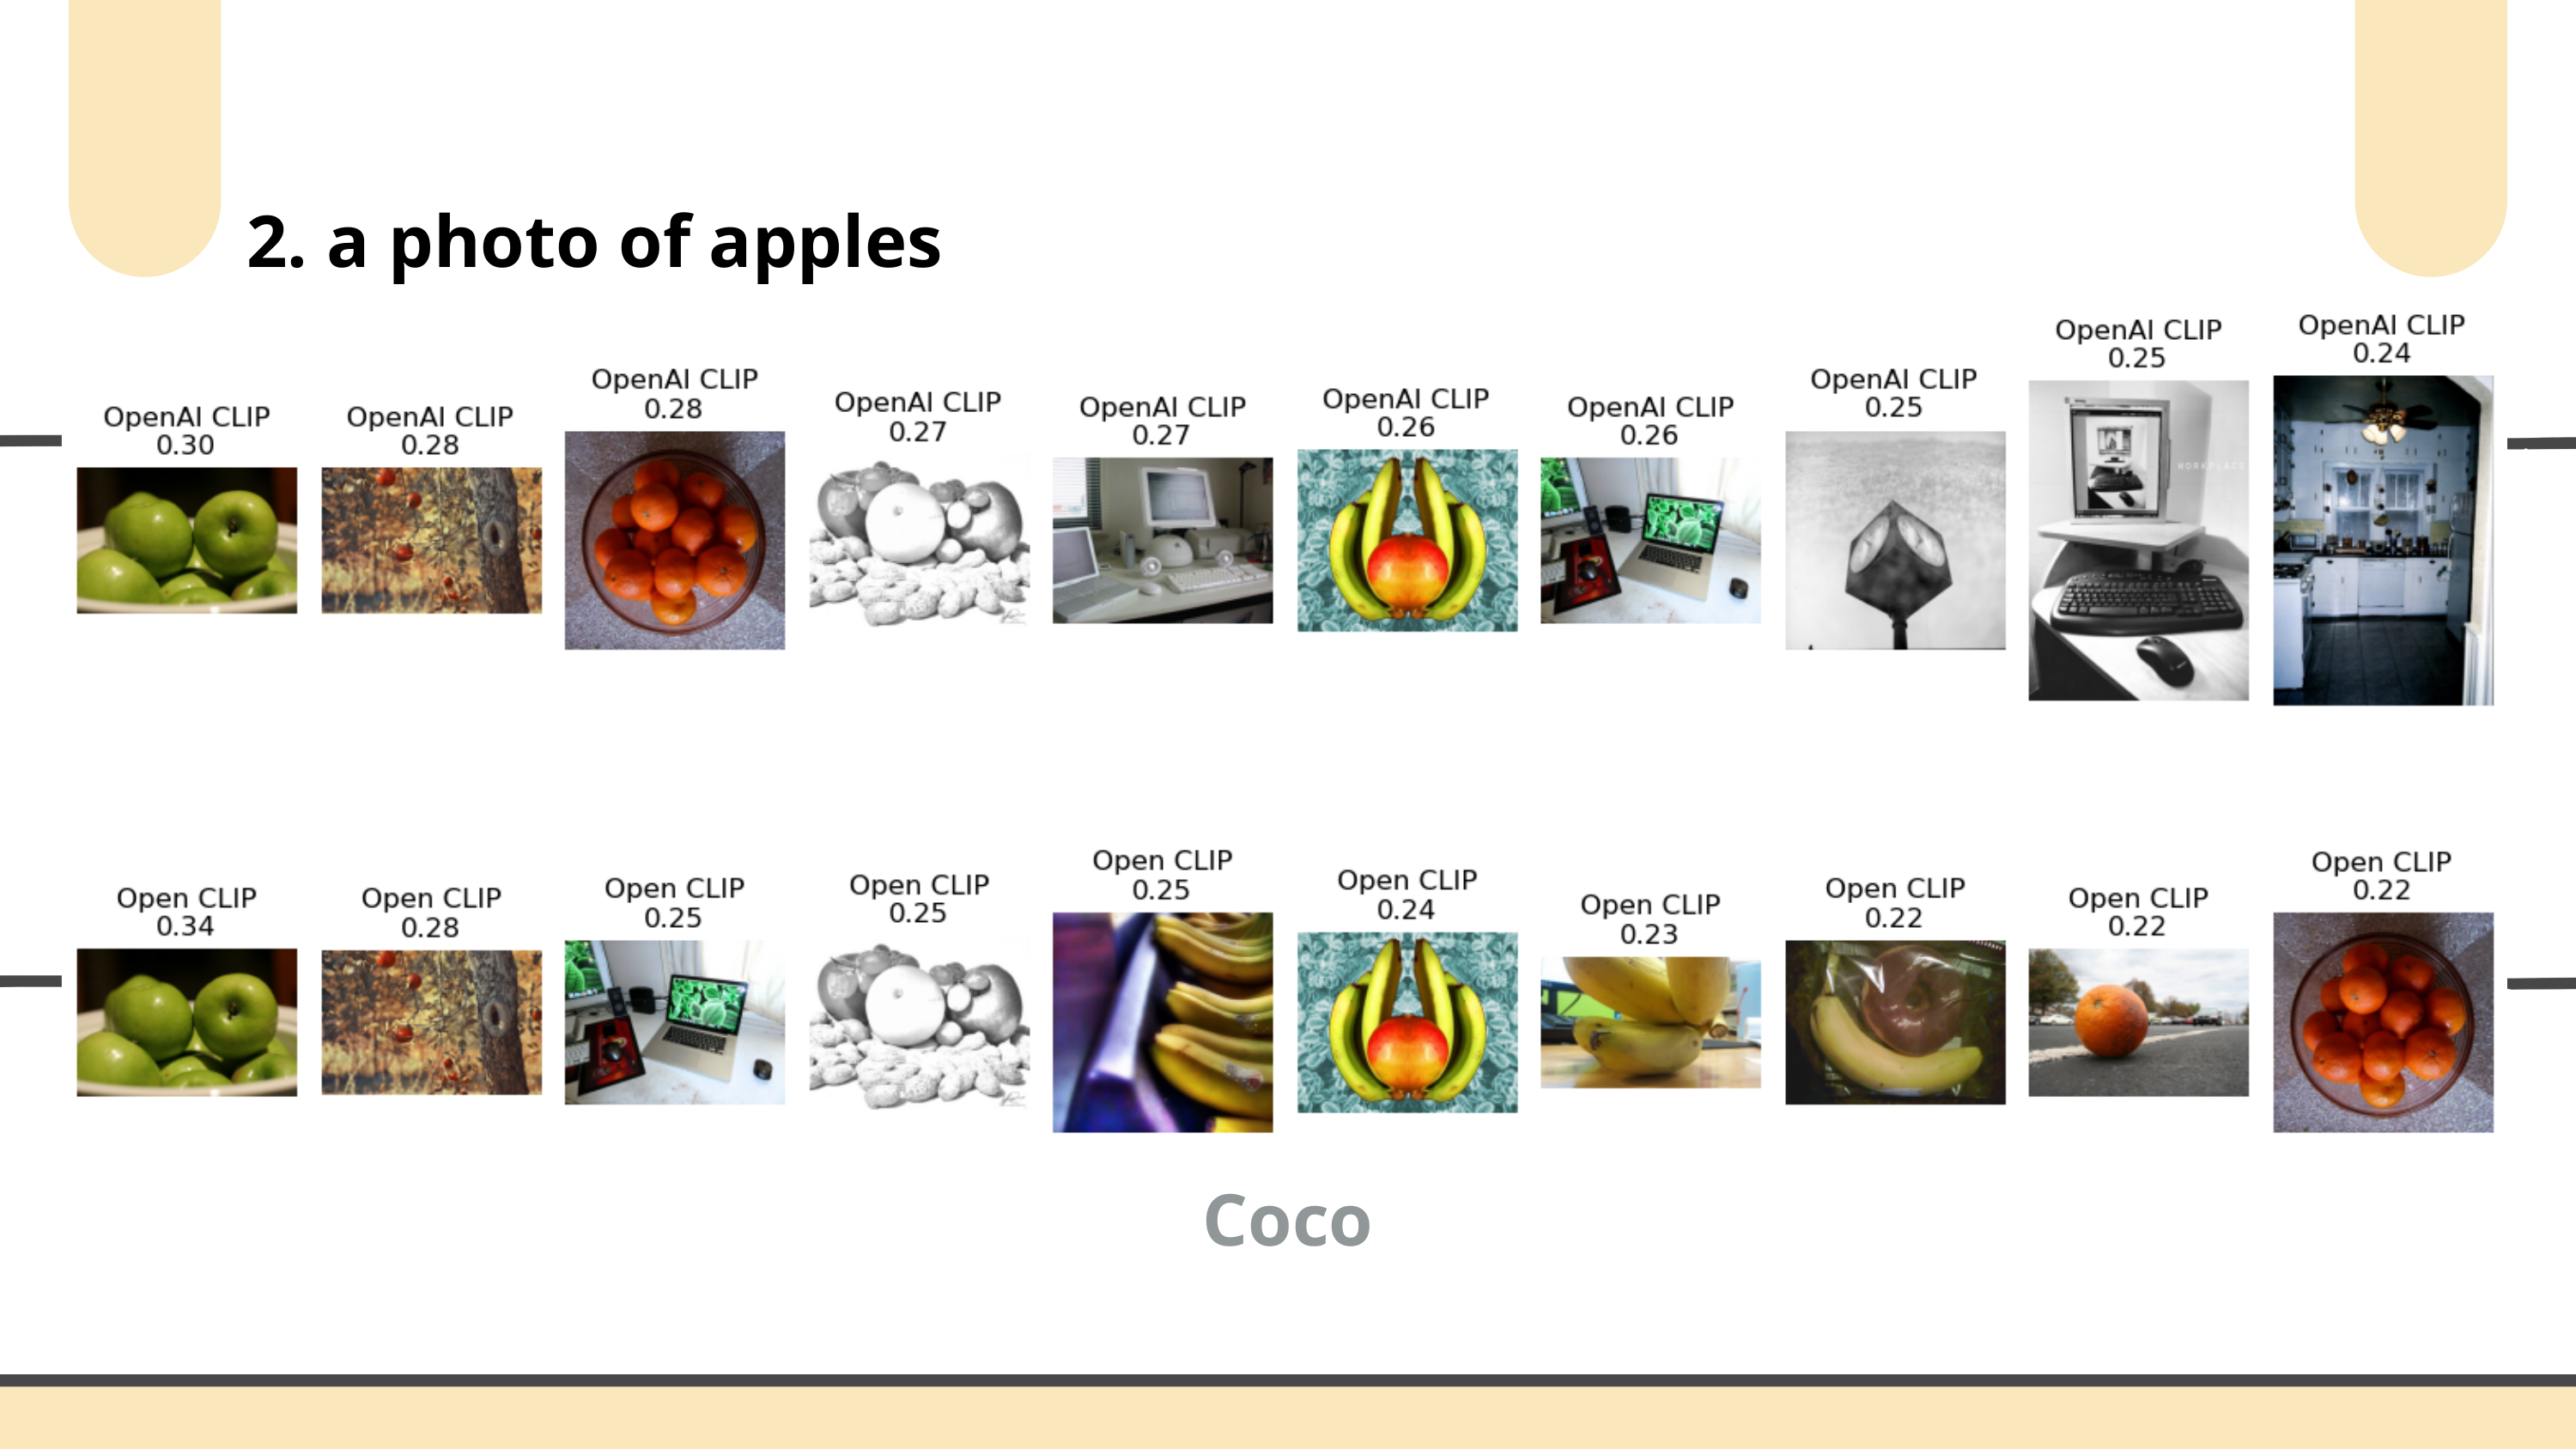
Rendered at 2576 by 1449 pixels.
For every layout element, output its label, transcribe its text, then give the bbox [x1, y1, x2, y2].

text_box [61, 299, 2507, 1149]
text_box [0, 1379, 2576, 1449]
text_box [68, 0, 222, 277]
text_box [2354, 0, 2508, 277]
text_box [2507, 434, 2576, 990]
text_box [0, 434, 61, 990]
text_box Coco [914, 1160, 1662, 1261]
text_box 2. a photo of apples [224, 181, 969, 282]
